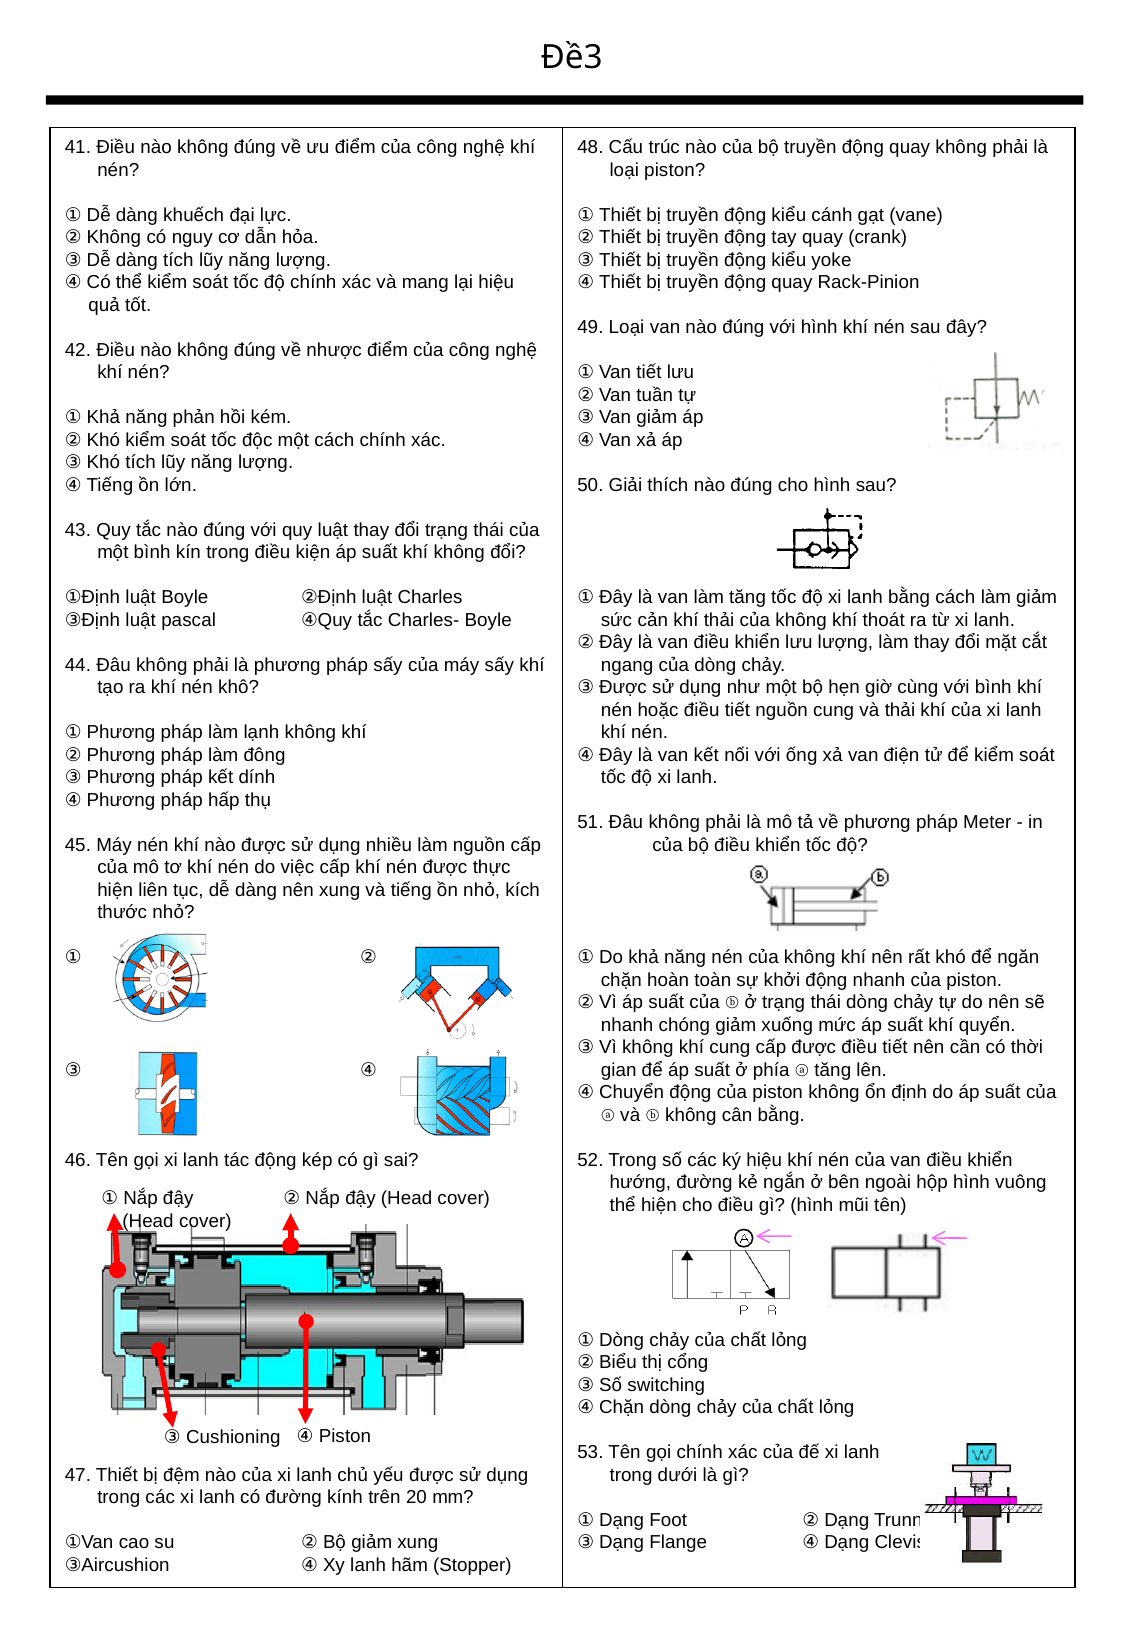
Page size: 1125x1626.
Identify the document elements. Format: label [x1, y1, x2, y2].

picture [745, 861, 892, 931]
picture [920, 1438, 1048, 1569]
picture [928, 351, 1073, 451]
text_box [525, 27, 634, 83]
picture [766, 500, 871, 575]
text_box [49, 127, 1075, 1588]
